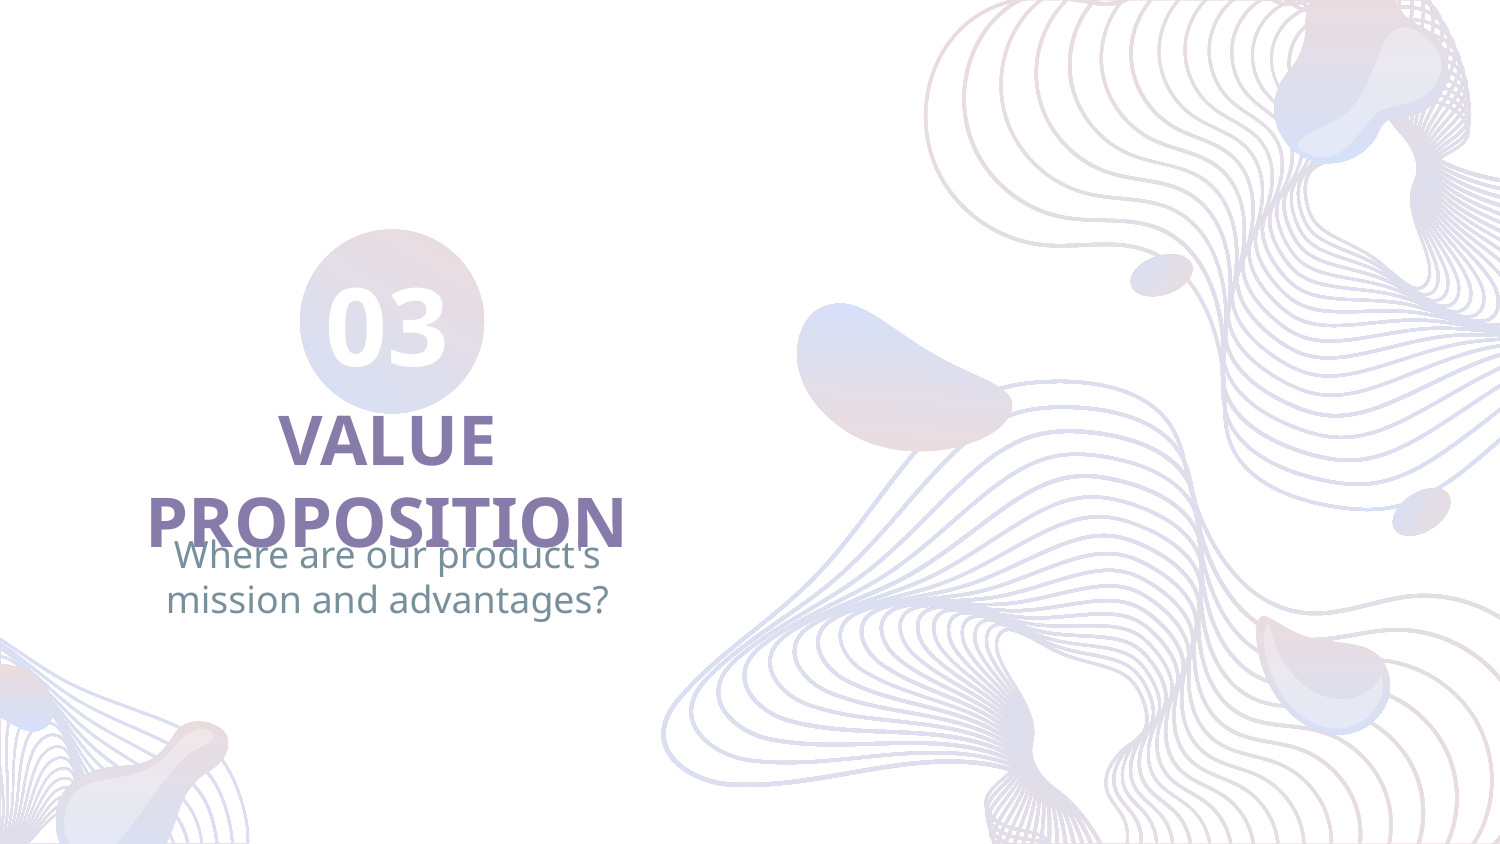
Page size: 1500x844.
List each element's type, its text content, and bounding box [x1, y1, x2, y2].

title 03 [296, 281, 479, 365]
subtitle Where are our product's mission and advantages? [119, 526, 656, 627]
subtitle VALUE PROPOSITION [68, 445, 707, 513]
